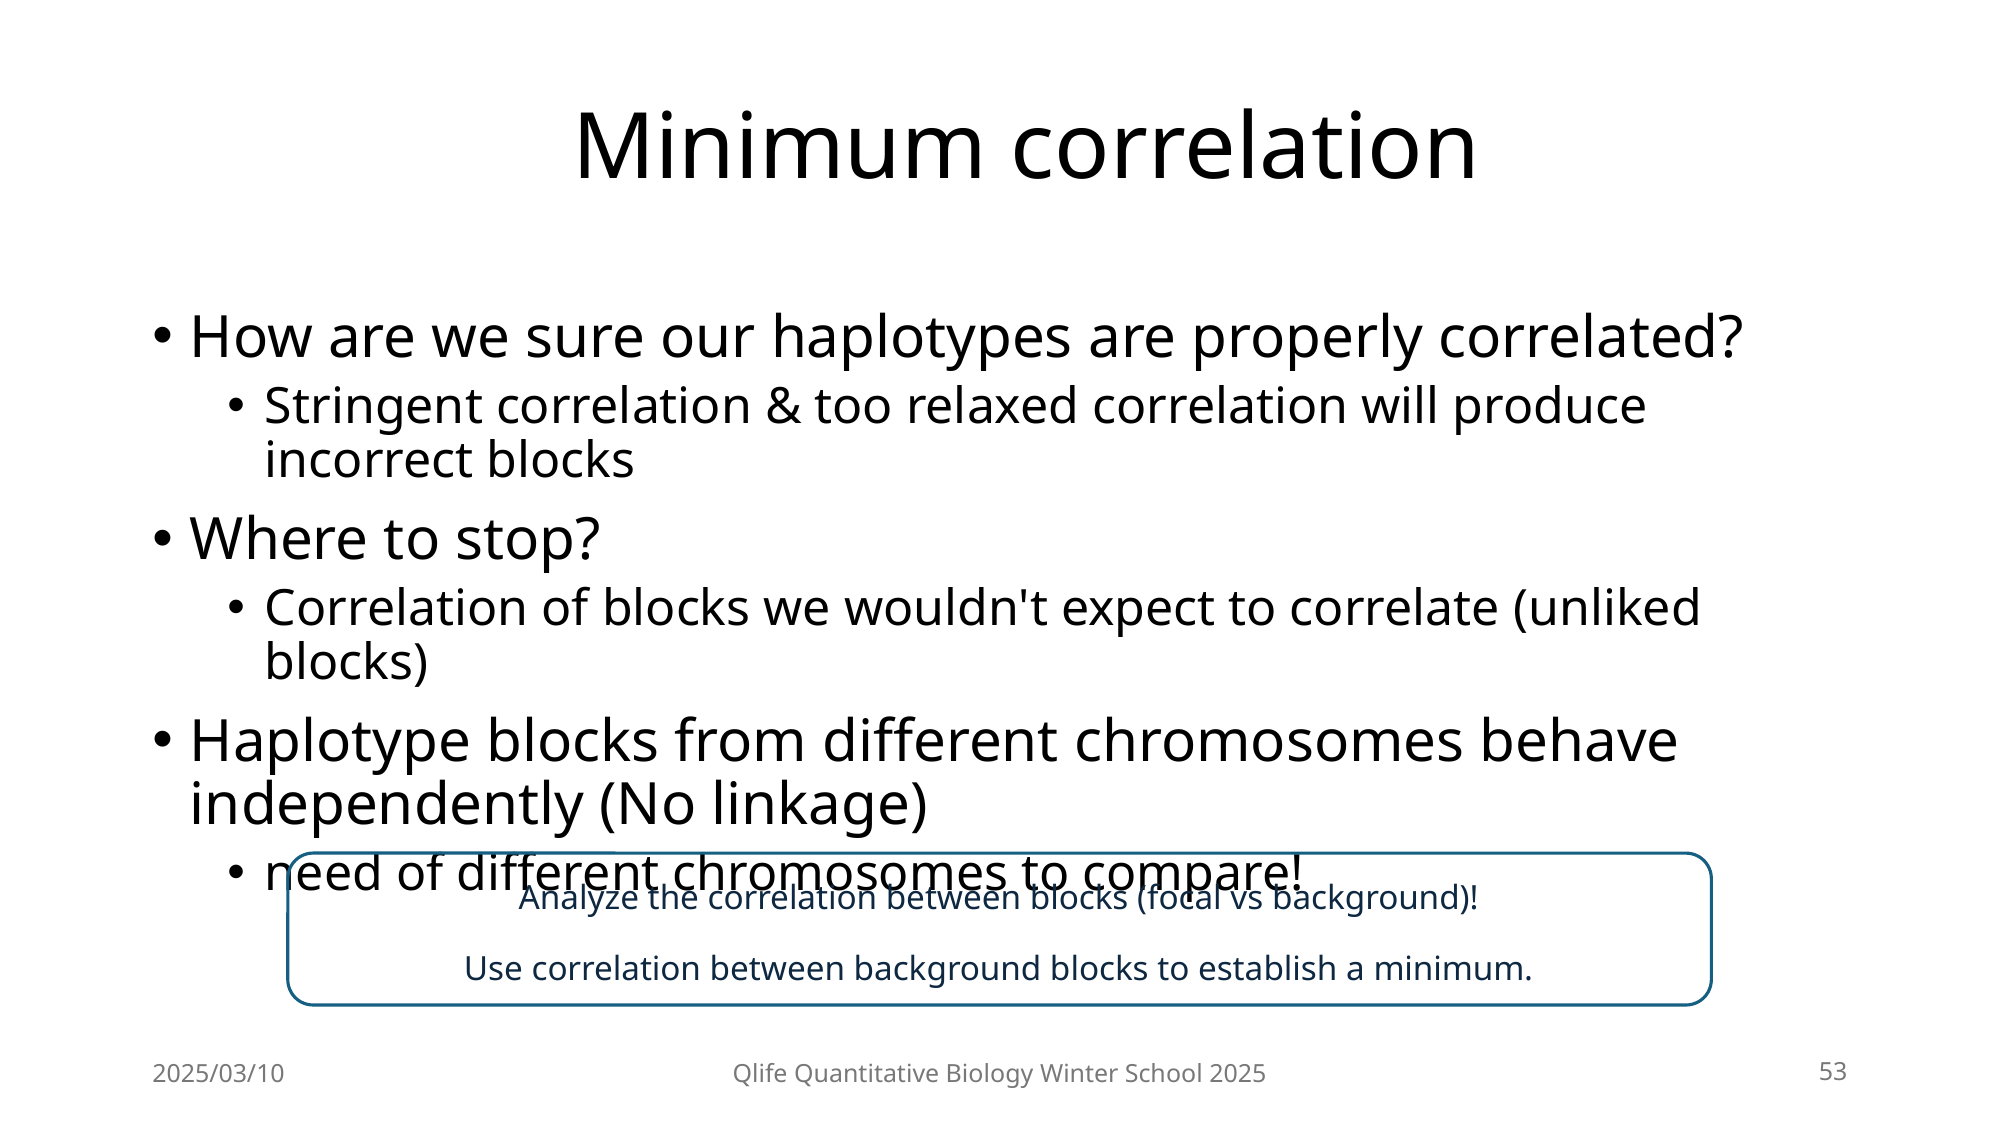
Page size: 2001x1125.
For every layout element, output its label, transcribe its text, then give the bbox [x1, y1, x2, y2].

slide_number 53 [1412, 1042, 1863, 1103]
list How are we sure our haplotypes are properly correlated? Stringent correlation & too relaxed correlation will produce incorrect blocks Where to stop? Correlation of blocks we wouldn't expect to correlate (unliked blocks) Haplotype blocks from different chromosomes behave independently (No linkage) need of different chromosomes to compare! [137, 299, 1863, 1014]
title Minimum correlation [163, 39, 1889, 258]
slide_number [137, 1042, 588, 1103]
footer Qlife Quantitative Biology Winter School 2025 [662, 1042, 1338, 1103]
text_box Analyze the correlation between blocks (focal vs background)! Use correlation between background blocks to establish a minimum. [287, 853, 1712, 1006]
